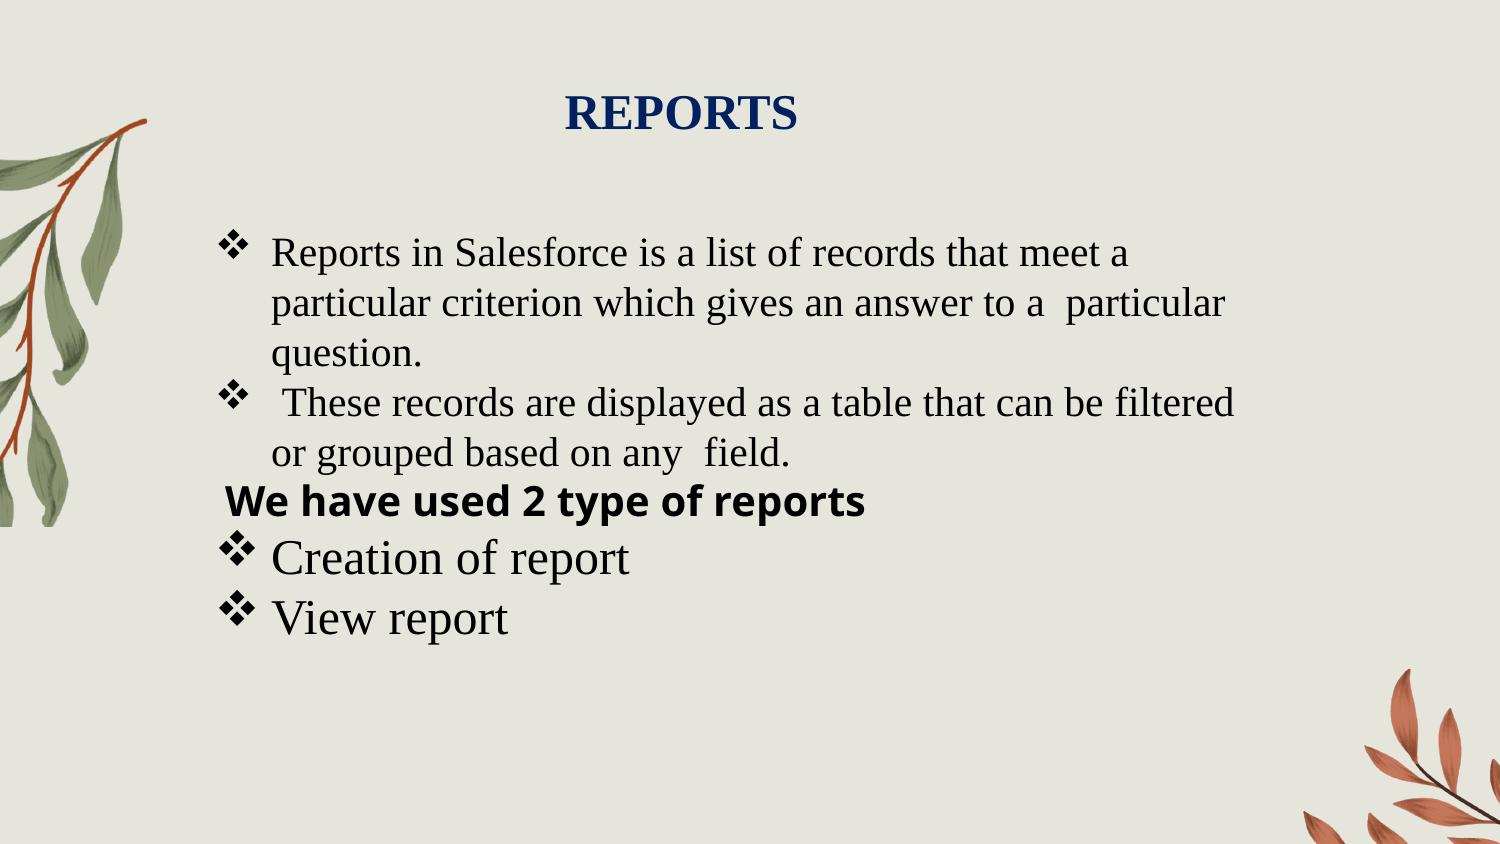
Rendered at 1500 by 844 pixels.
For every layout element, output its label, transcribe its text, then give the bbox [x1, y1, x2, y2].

picture [1301, 669, 1500, 844]
text_box Reports in Salesforce is a list of records that meet a particular criterion which gives an answer to a particular question. These records are displayed as a table that can be filtered or grouped based on any field. We have used 2 type of reports Creation of report View report [200, 217, 1288, 653]
text_box REPORTS [549, 71, 850, 147]
picture [0, 69, 167, 527]
